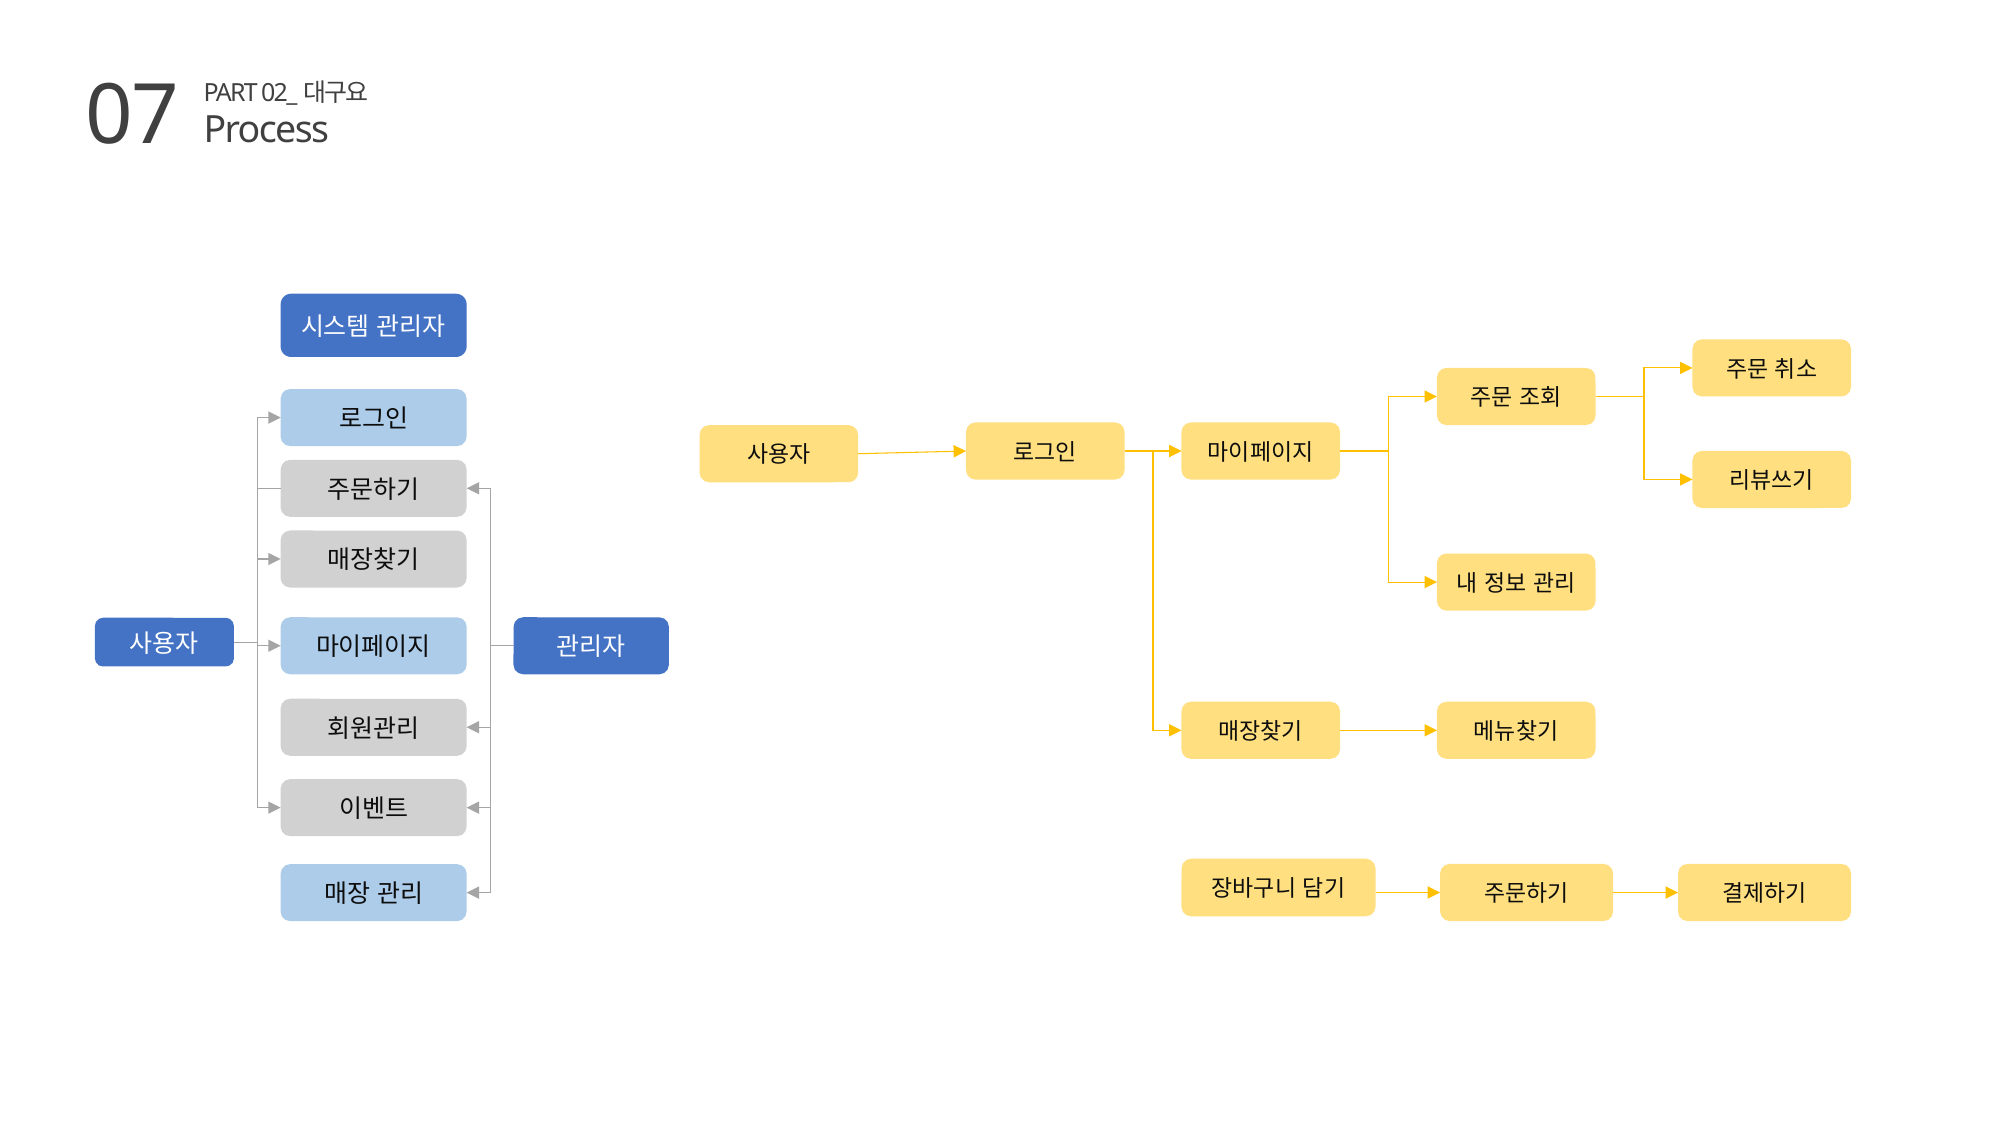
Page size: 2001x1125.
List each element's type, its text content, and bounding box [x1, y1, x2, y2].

text_box PART 02_대구요 [194, 68, 506, 114]
text_box 07 [70, 52, 194, 168]
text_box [699, 339, 1852, 759]
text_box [94, 293, 669, 922]
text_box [1181, 858, 1852, 922]
text_box Process [194, 114, 345, 158]
